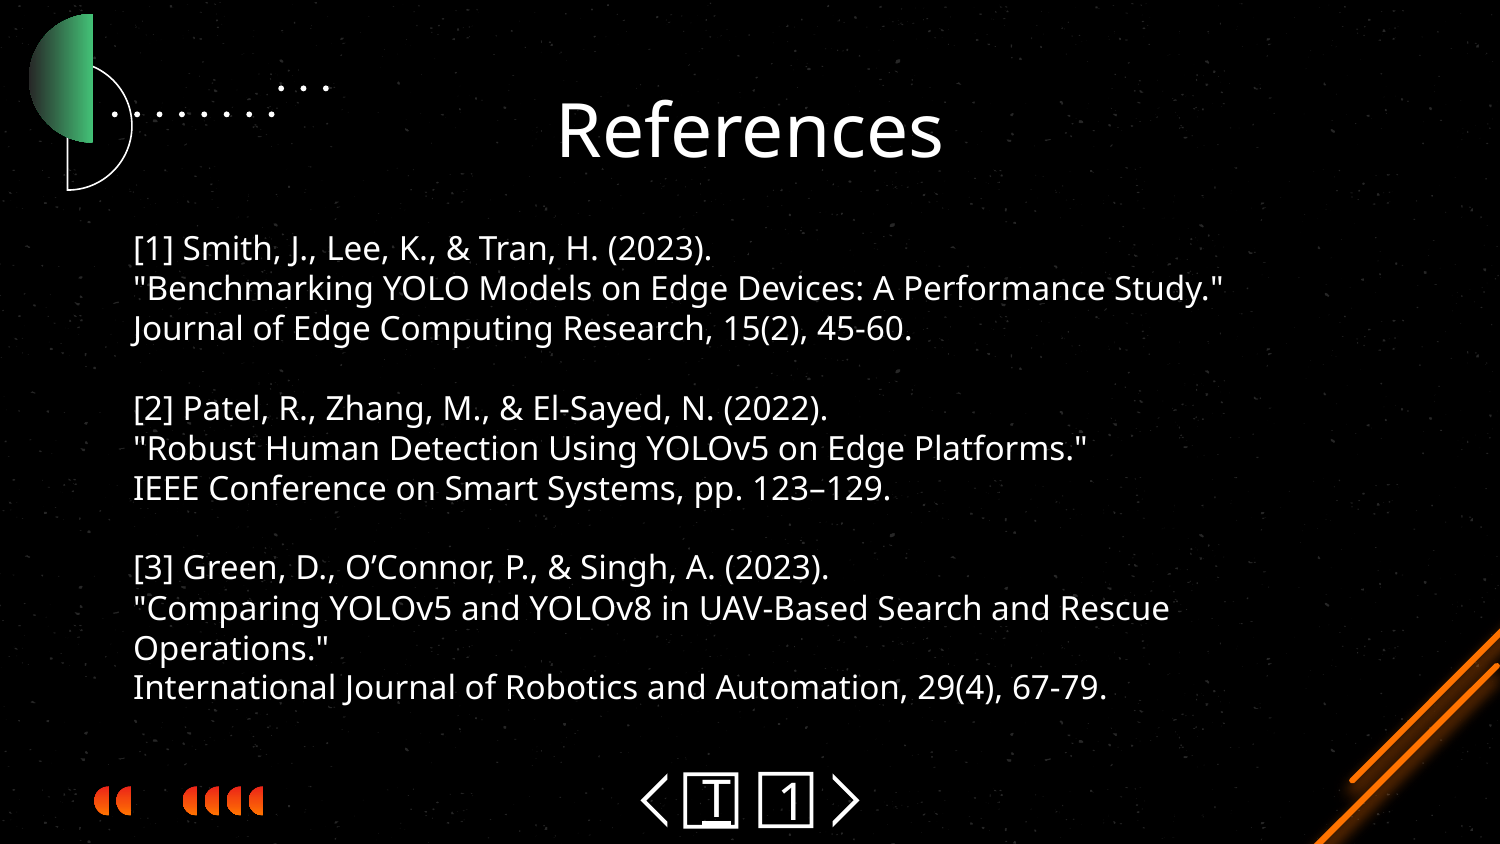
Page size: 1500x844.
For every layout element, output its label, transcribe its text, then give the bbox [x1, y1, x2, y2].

title References [118, 88, 1382, 167]
subtitle [1] Smith, J., Lee, K., & Tran, H. (2023). "Benchmarking YOLO Models on Edge Devices: A Performance Study." Journal of Edge Computing Research, 15(2), 45-60. [2] Patel, R., Zhang, M., & El-Sayed, N. (2022). "Robust Human Detection Using YOLOv5 on Edge Platforms." IEEE Conference on Smart Systems, pp. 123–129. [3] Green, D., O’Connor, P., & Singh, A. (2023). "Comparing YOLOv5 and YOLOv8 in UAV-Based Search and Rescue Operations." International Journal of Robotics and Automation, 29(4), 67-79. [118, 212, 1382, 721]
text_box 1 [758, 771, 814, 829]
text_box T [683, 772, 739, 829]
text_box [832, 773, 860, 828]
text_box [640, 773, 668, 828]
